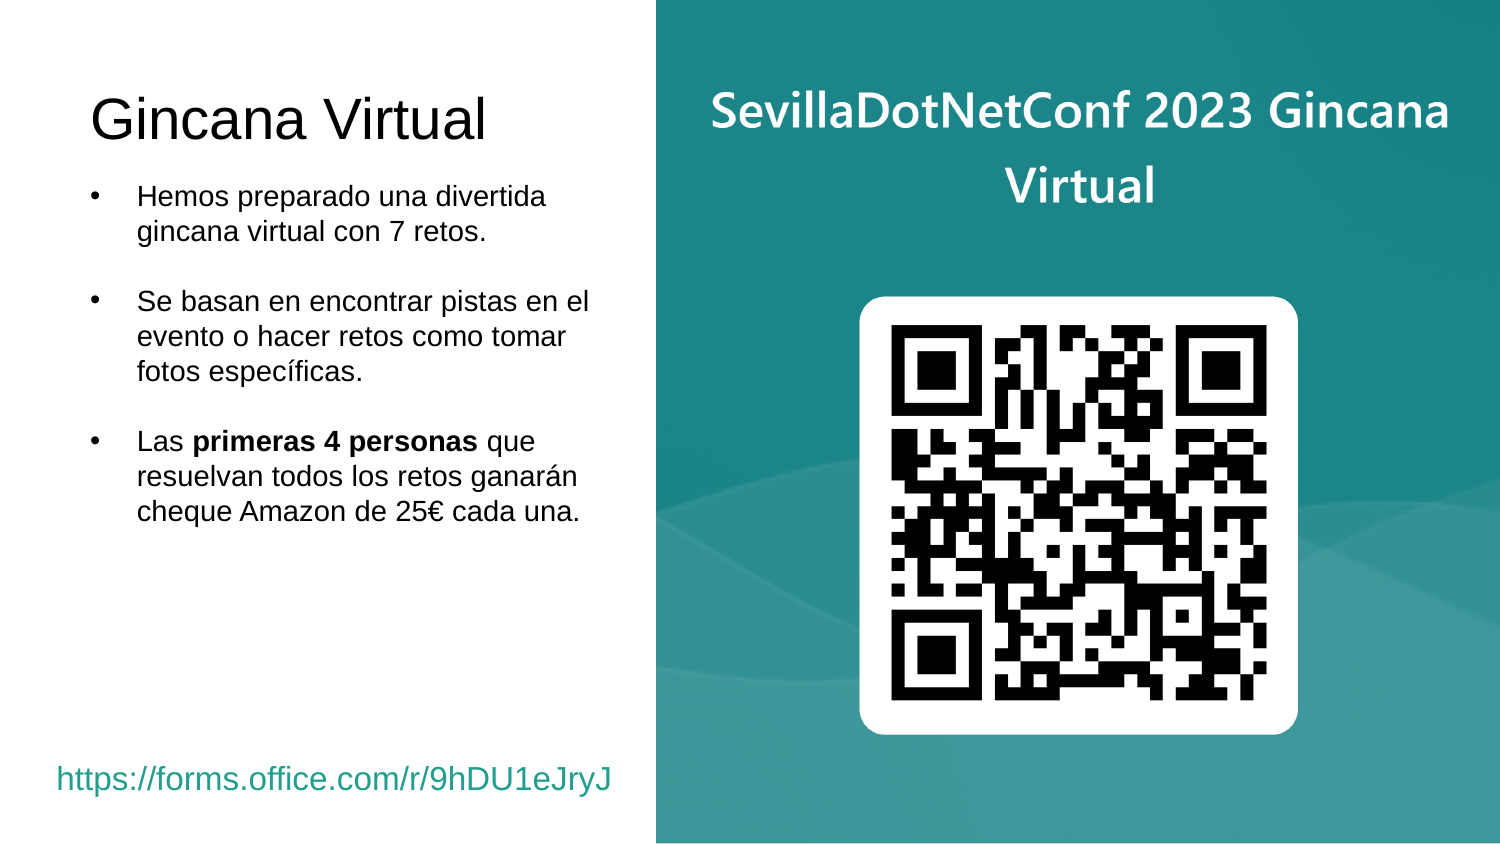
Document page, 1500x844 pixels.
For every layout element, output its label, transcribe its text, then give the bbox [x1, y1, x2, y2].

picture [655, 0, 1500, 844]
title Gincana Virtual [75, 65, 650, 163]
text_box Hemos preparado una divertida gincana virtual con 7 retos. Se basan en encontrar pistas en el evento o hacer retos como tomar fotos específicas. Las primeras 4 personas que resuelvan todos los retos ganarán cheque Amazon de 25€ cada una. [74, 162, 623, 687]
text_box https://forms.office.com/r/9hDU1eJryJ [41, 750, 650, 805]
